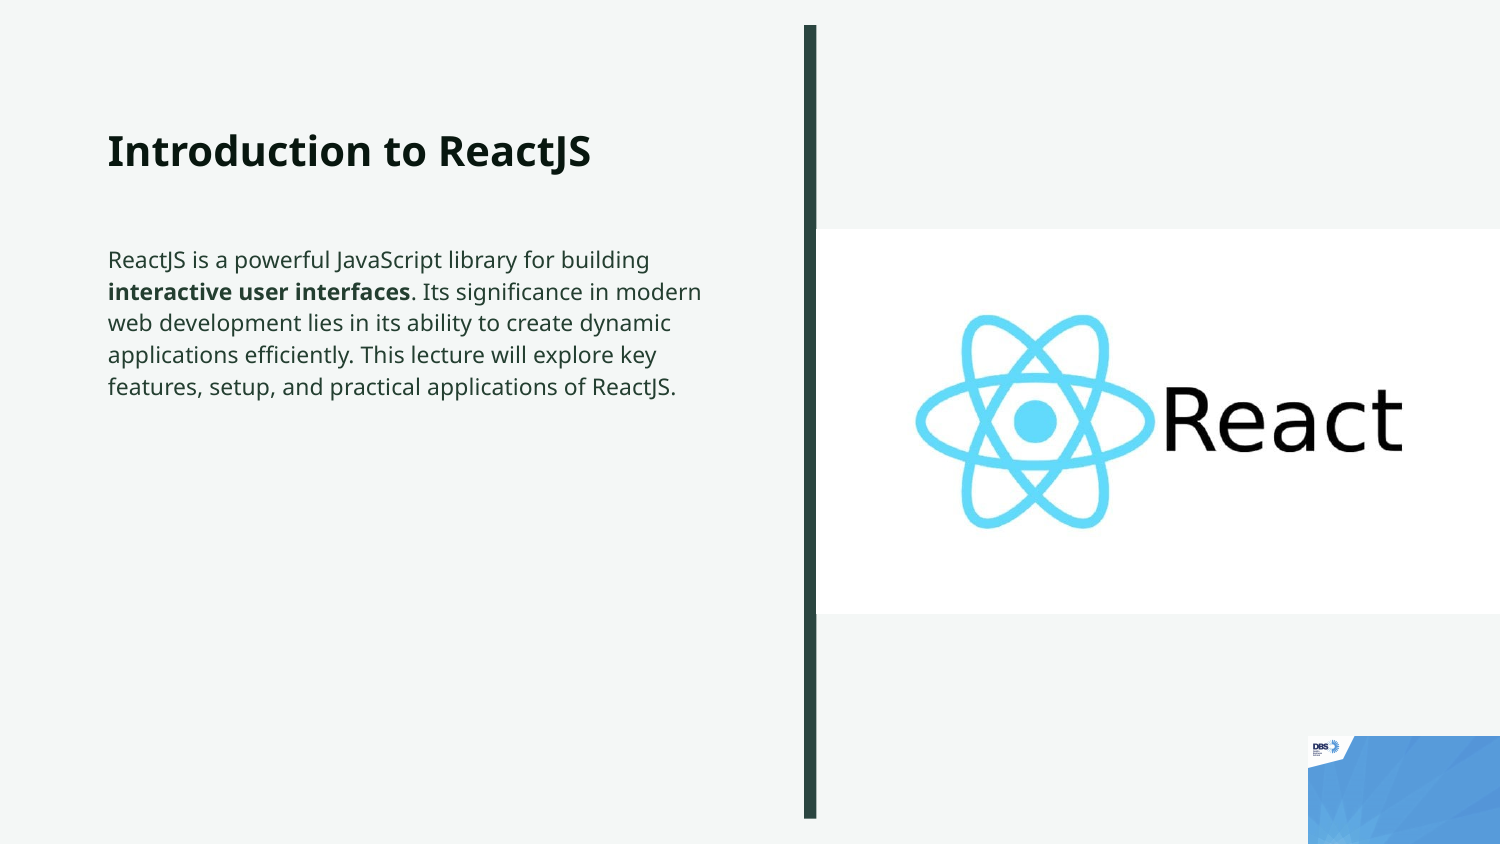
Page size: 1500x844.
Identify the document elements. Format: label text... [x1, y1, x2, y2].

picture [816, 229, 1500, 615]
picture [1308, 735, 1500, 844]
title Introduction to ReactJS [92, 72, 765, 227]
list ReactJS is a powerful JavaScript library for building interactive user interfaces. Its significance in modern web development lies in its ability to create dynamic applications efficiently. This lecture will explore key features, setup, and practical applications of ReactJS. [92, 226, 747, 765]
